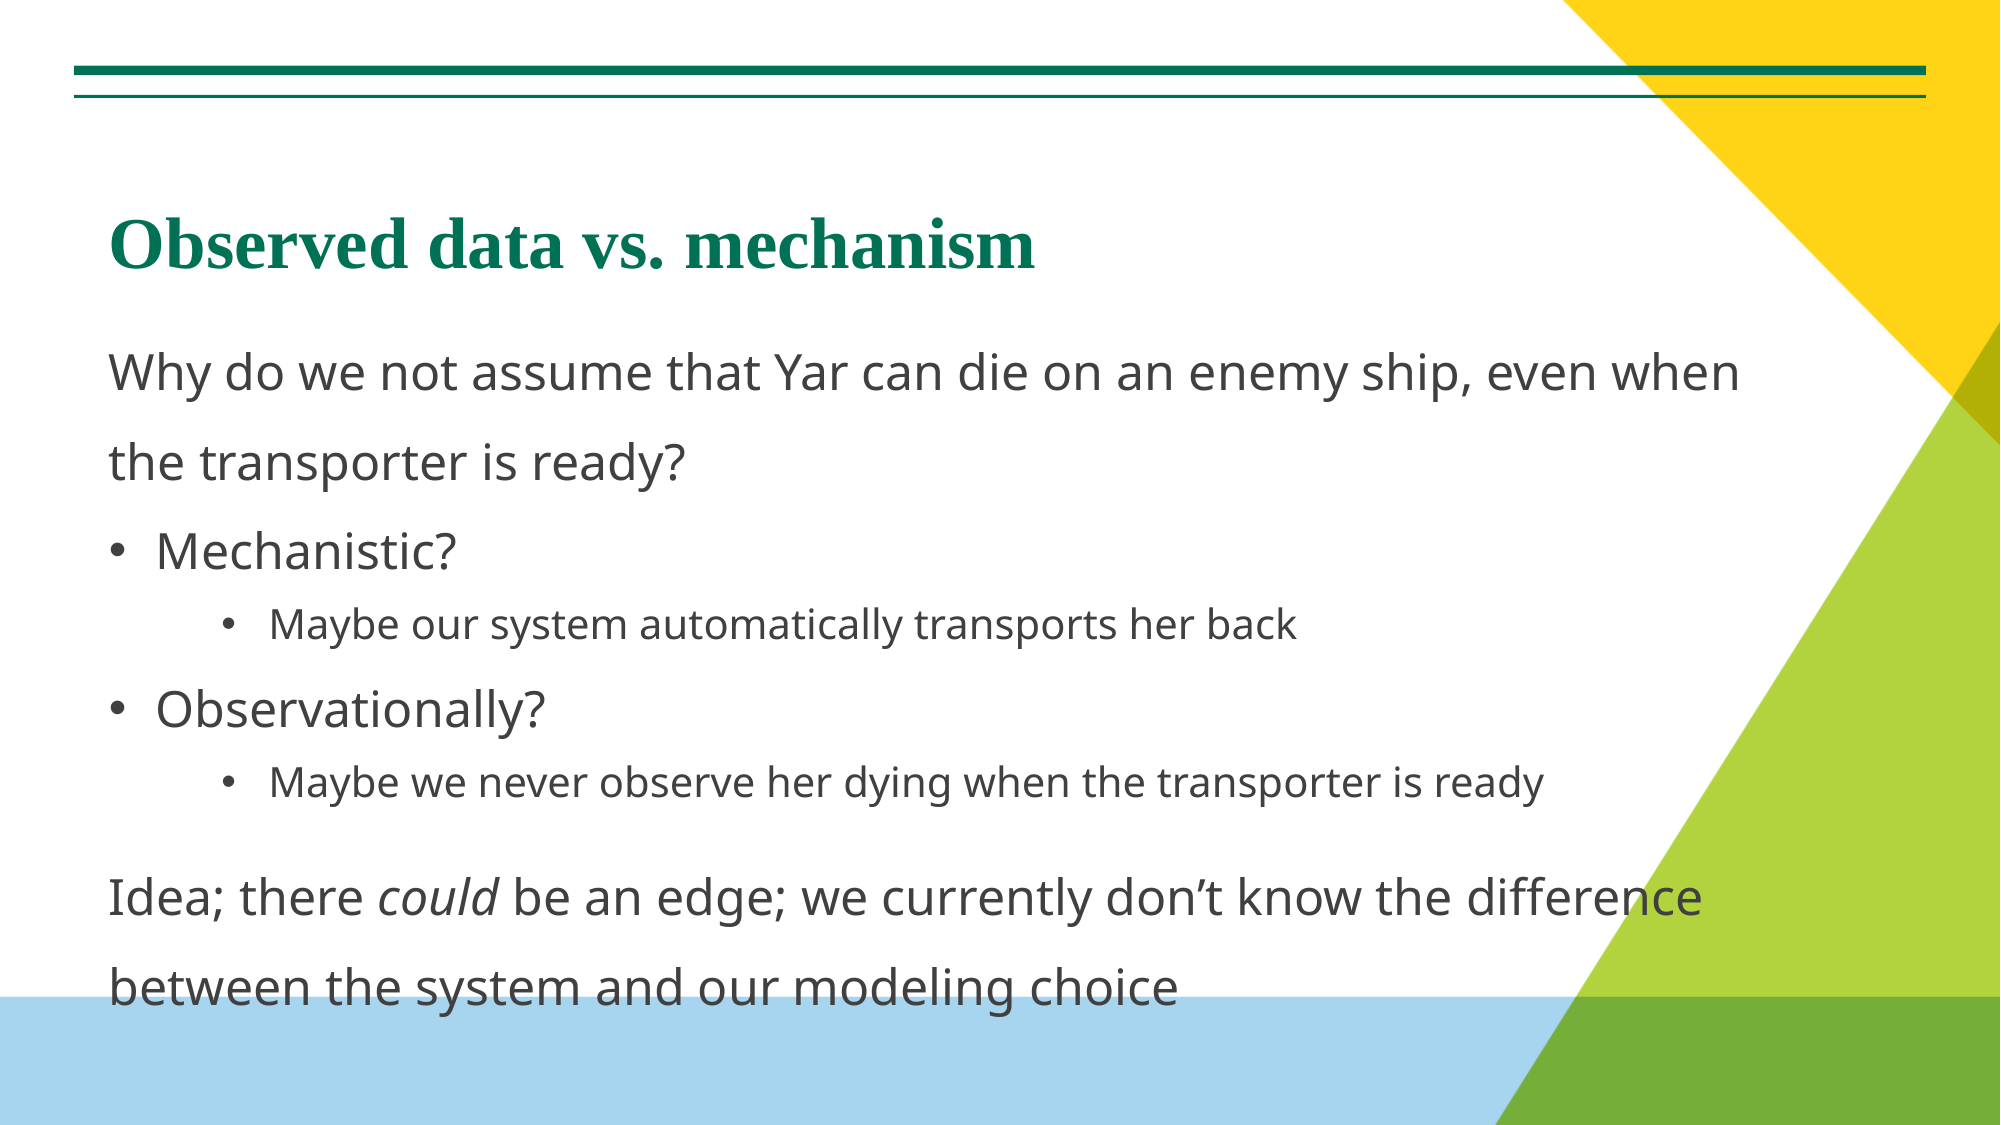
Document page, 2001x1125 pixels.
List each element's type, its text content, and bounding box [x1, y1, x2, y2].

picture [0, 0, 2000, 1125]
title Observed data vs. mechanism [94, 136, 1819, 302]
list Why do we not assume that Yar can die on an enemy ship, even when the transporter is ready? Mechanistic? Maybe our system automatically transports her back Observationally? Maybe we never observe her dying when the transporter is ready Idea; there could be an edge; we currently don’t know the difference between the system and our modeling choice [94, 302, 1819, 1017]
